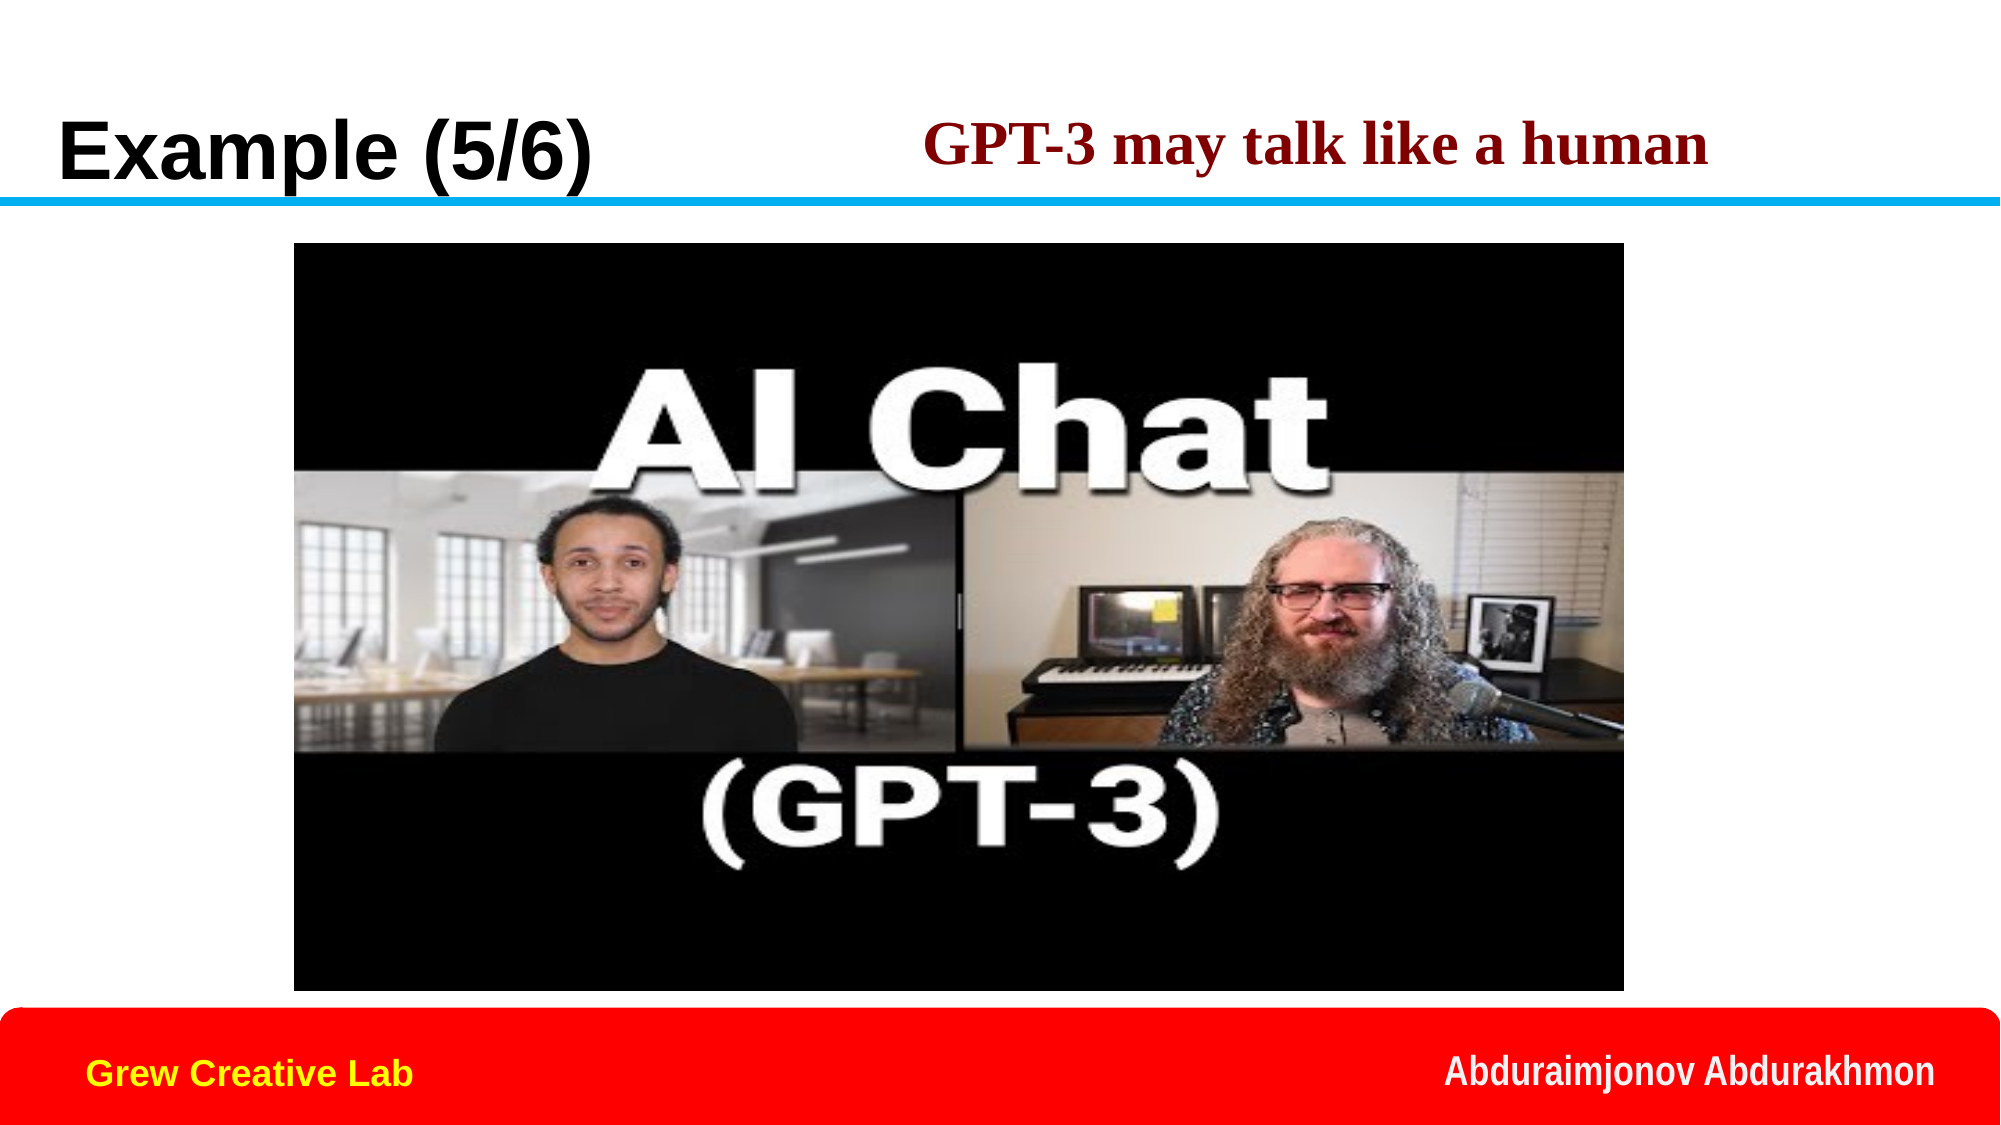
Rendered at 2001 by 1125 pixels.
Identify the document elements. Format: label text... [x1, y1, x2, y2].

text_box [0, 197, 2000, 206]
text_box Abduraimjonov Abdurakhmon [1429, 1036, 1961, 1101]
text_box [293, 242, 1625, 992]
text_box Example (5/6) [42, 88, 610, 204]
text_box Grew Creative Lab [70, 1041, 430, 1101]
text_box Grew Creative Lab [0, 1007, 2000, 1125]
text_box GPT-3 may talk like a human [907, 94, 1725, 185]
